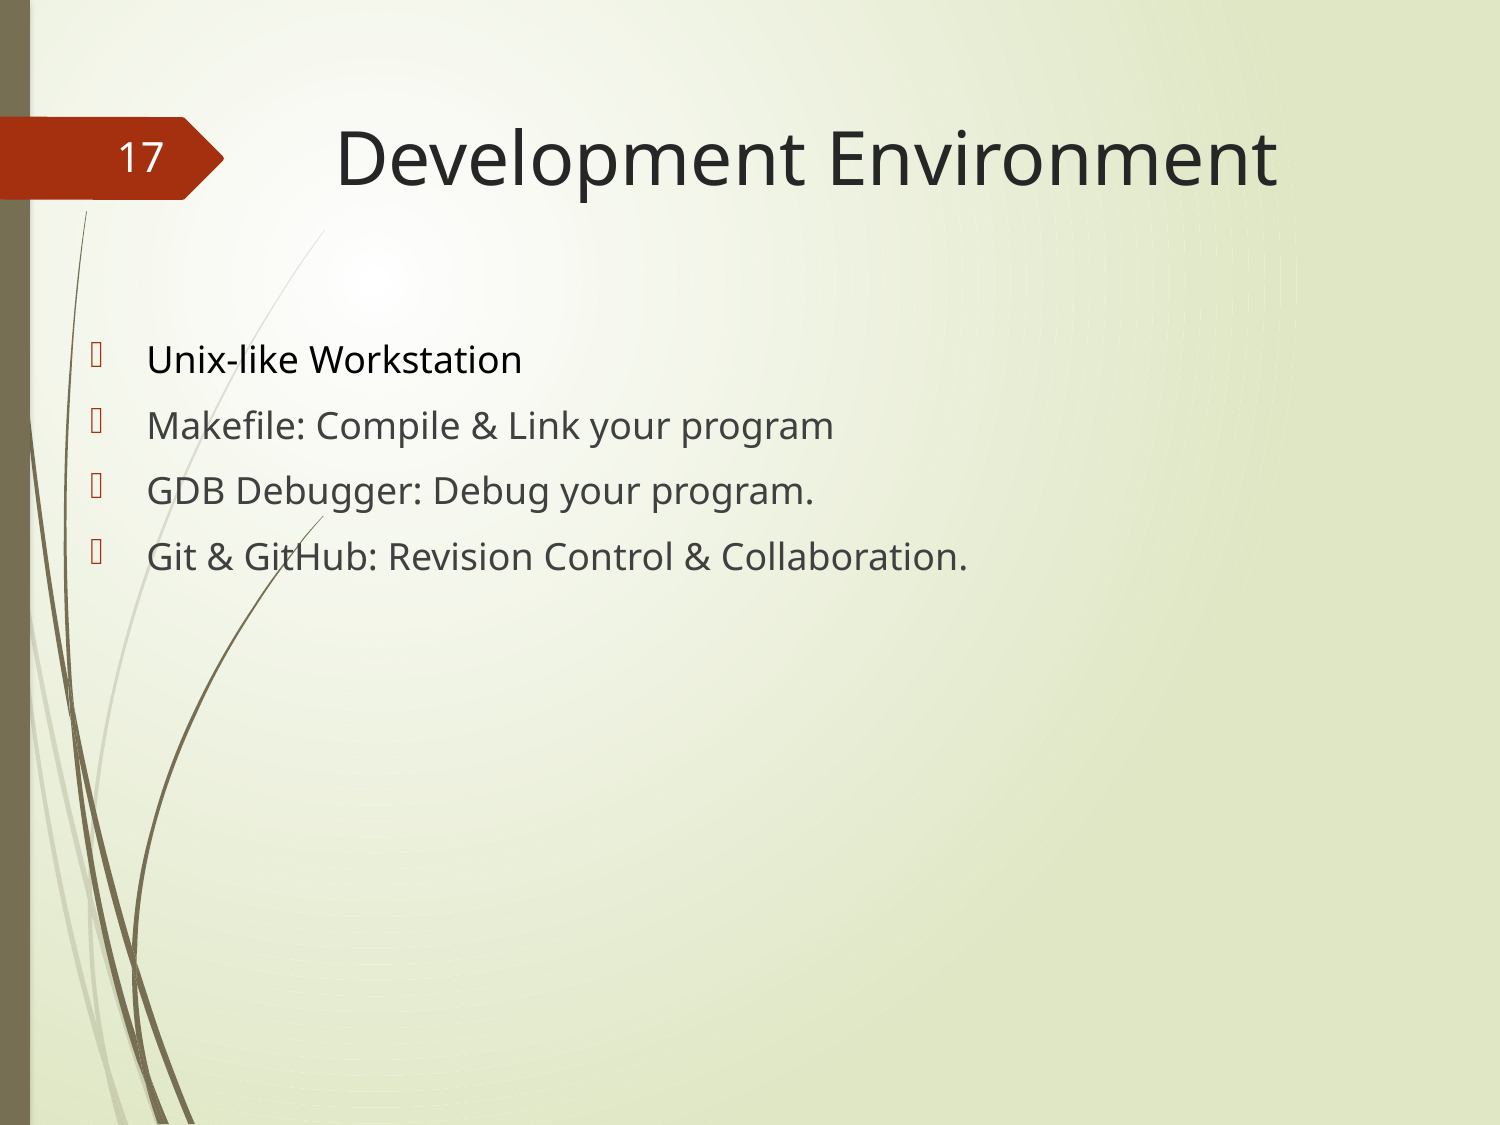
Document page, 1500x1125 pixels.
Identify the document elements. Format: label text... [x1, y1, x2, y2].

title Development Environment [319, 102, 1400, 262]
slide_number 17 [83, 129, 180, 190]
list Unix-like Workstation Makefile: Compile & Link your program GDB Debugger: Debug your program. Git & GitHub: Revision Control & Collaboration. [75, 262, 1443, 1005]
